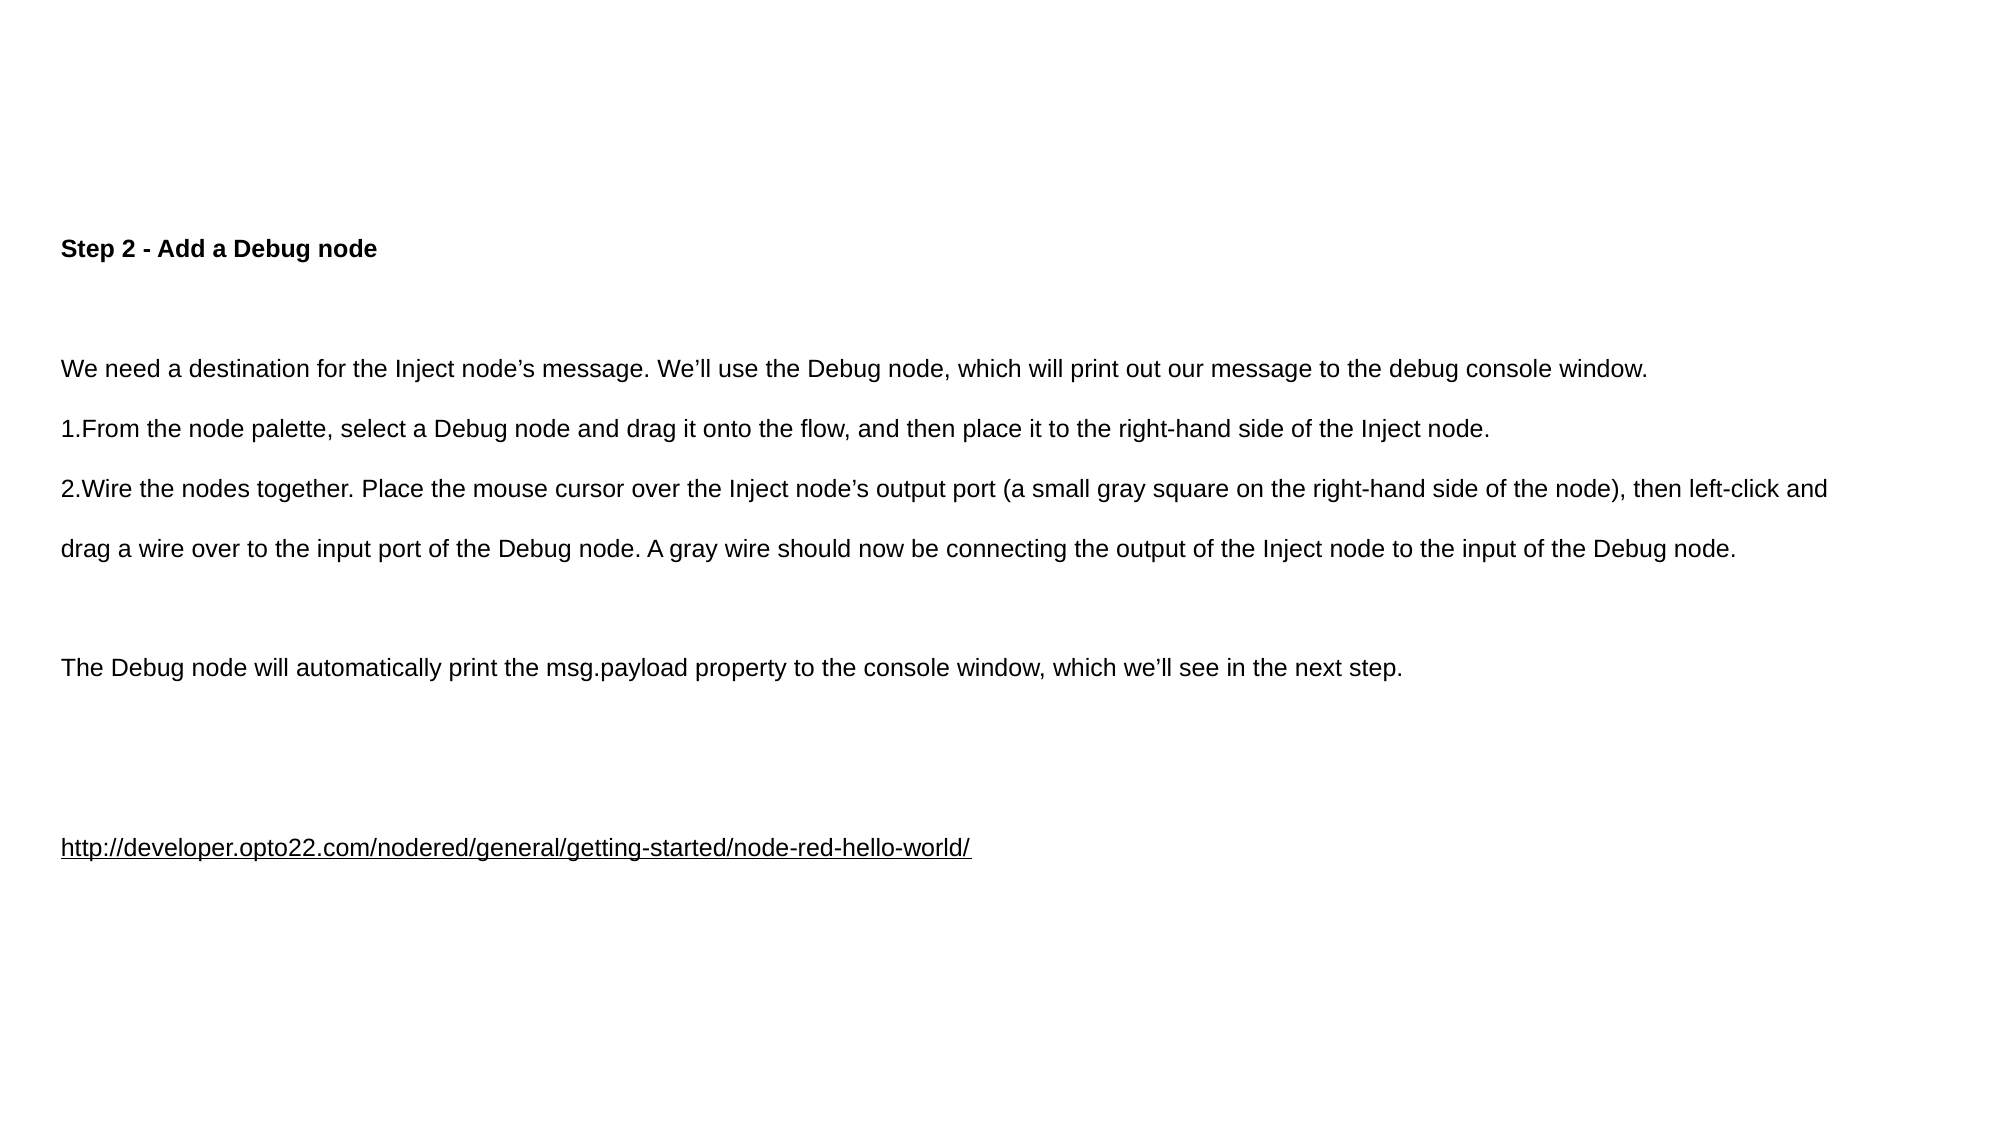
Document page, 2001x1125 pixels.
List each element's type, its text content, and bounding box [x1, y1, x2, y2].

text_box Step 2 - Add a Debug node We need a destination for the Inject node’s message. We’ll use the Debug node, which will print out our message to the debug console window. From the node palette, select a Debug node and drag it onto the flow, and then place it to the right-hand side of the Inject node. Wire the nodes together. Place the mouse cursor over the Inject node’s output port (a small gray square on the right-hand side of the node), then left-click and drag a wire over to the input port of the Debug node. A gray wire should now be connecting the output of the Inject node to the input of the Debug node. The Debug node will automatically print the msg.payload property to the console window, which we’ll see in the next step. http://developer.opto22.com/nodered/general/getting-started/node-red-hello-world/ [45, 195, 1884, 989]
